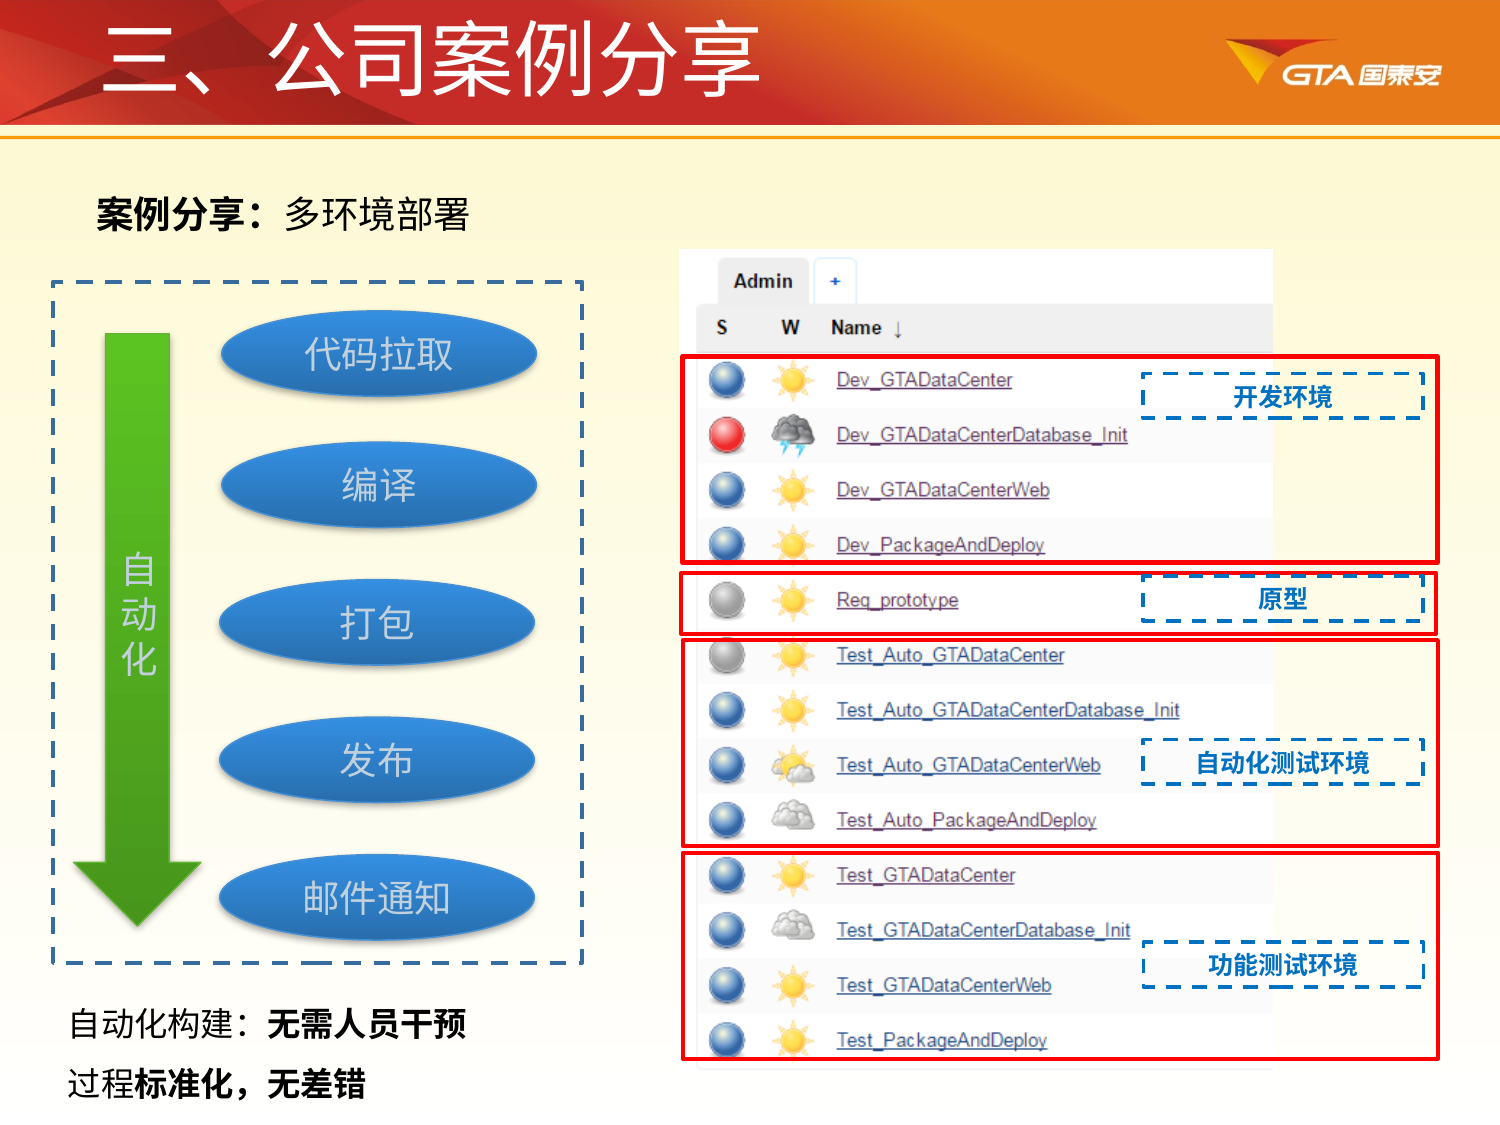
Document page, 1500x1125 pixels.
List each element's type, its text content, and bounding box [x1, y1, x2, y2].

text_box [1277, 571, 1438, 636]
picture [678, 249, 1273, 1077]
text_box [1277, 638, 1440, 848]
text_box 原型 [1277, 576, 1424, 621]
text_box [1277, 354, 1440, 565]
picture [0, 0, 1500, 125]
text_box 三、公司案例分享 [0, 0, 1438, 115]
text_box [1277, 851, 1440, 1061]
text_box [52, 281, 583, 964]
text_box 案例分享：多环境部署 [81, 160, 1369, 311]
text_box 开发环境 [1277, 373, 1424, 419]
text_box 功能测试环境 [1277, 942, 1424, 987]
text_box 自动化测试环境 [1277, 739, 1424, 785]
text_box 自动化构建：无需人员干预 过程标准化，无差错 [53, 975, 583, 1111]
